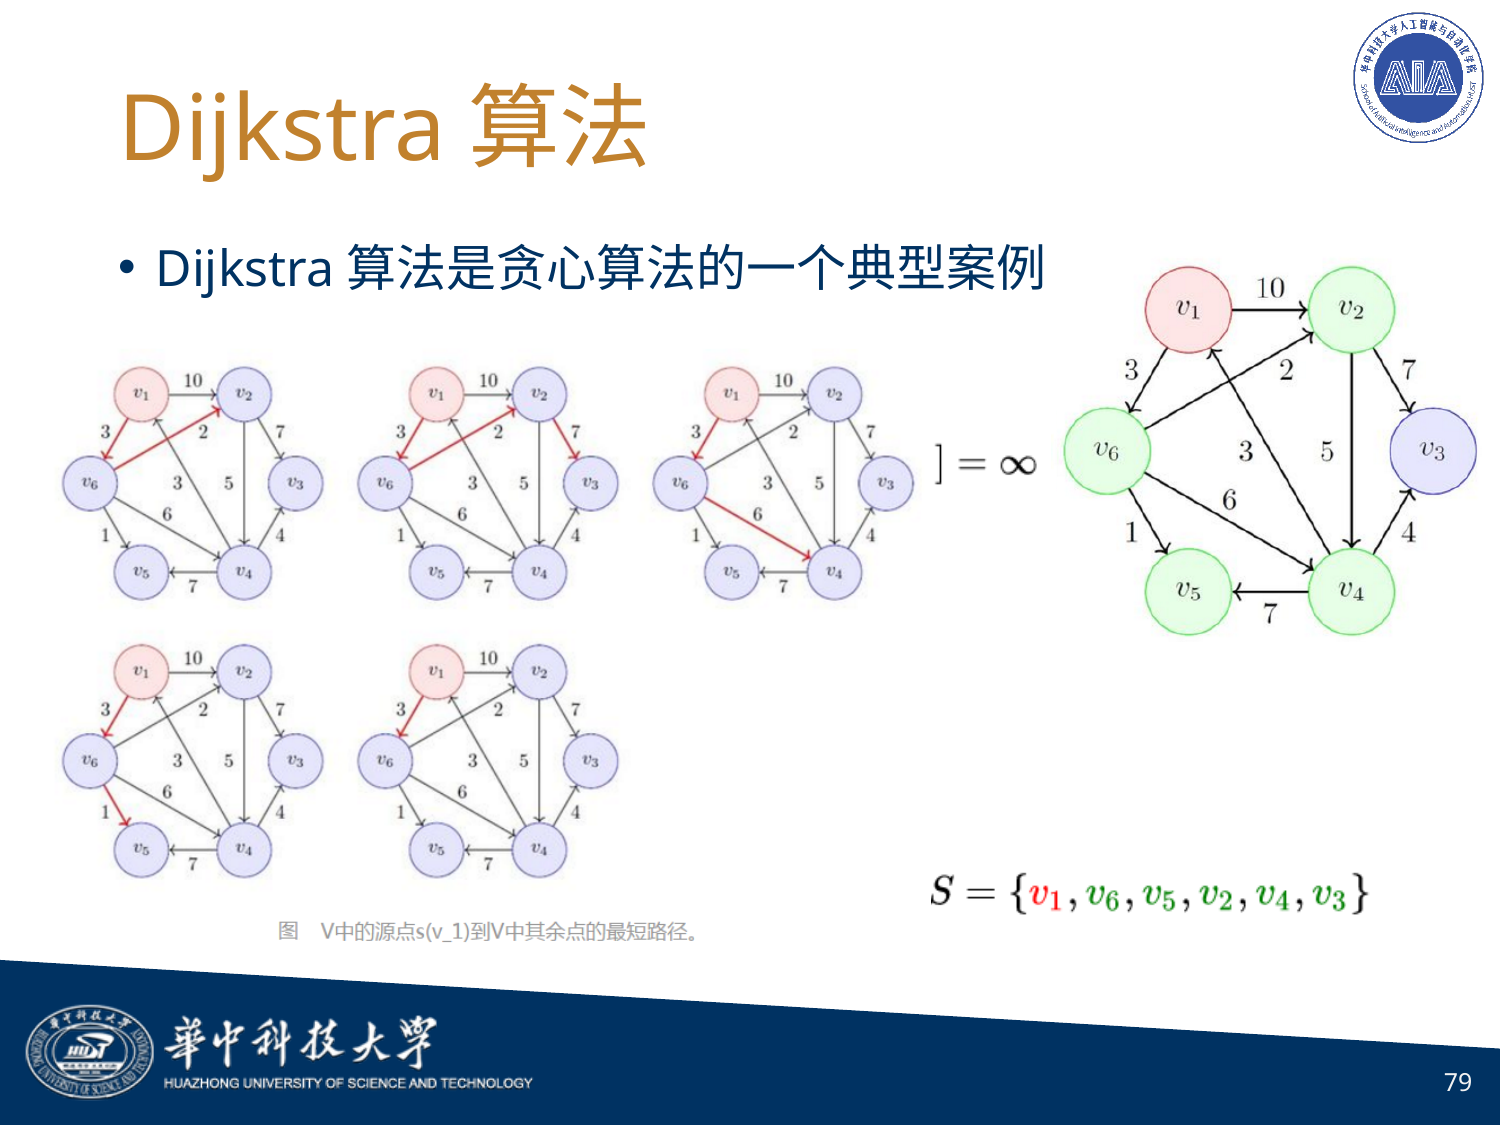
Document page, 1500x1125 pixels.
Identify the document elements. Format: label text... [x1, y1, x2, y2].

picture [39, 250, 1485, 950]
slide_number 79 [1332, 1054, 1488, 1114]
title Dijkstra算法 [103, 59, 1397, 203]
picture [1325, 0, 1500, 153]
list Dijkstra算法是贪心算法的一个典型案例： [103, 228, 1397, 322]
picture [20, 996, 569, 1108]
